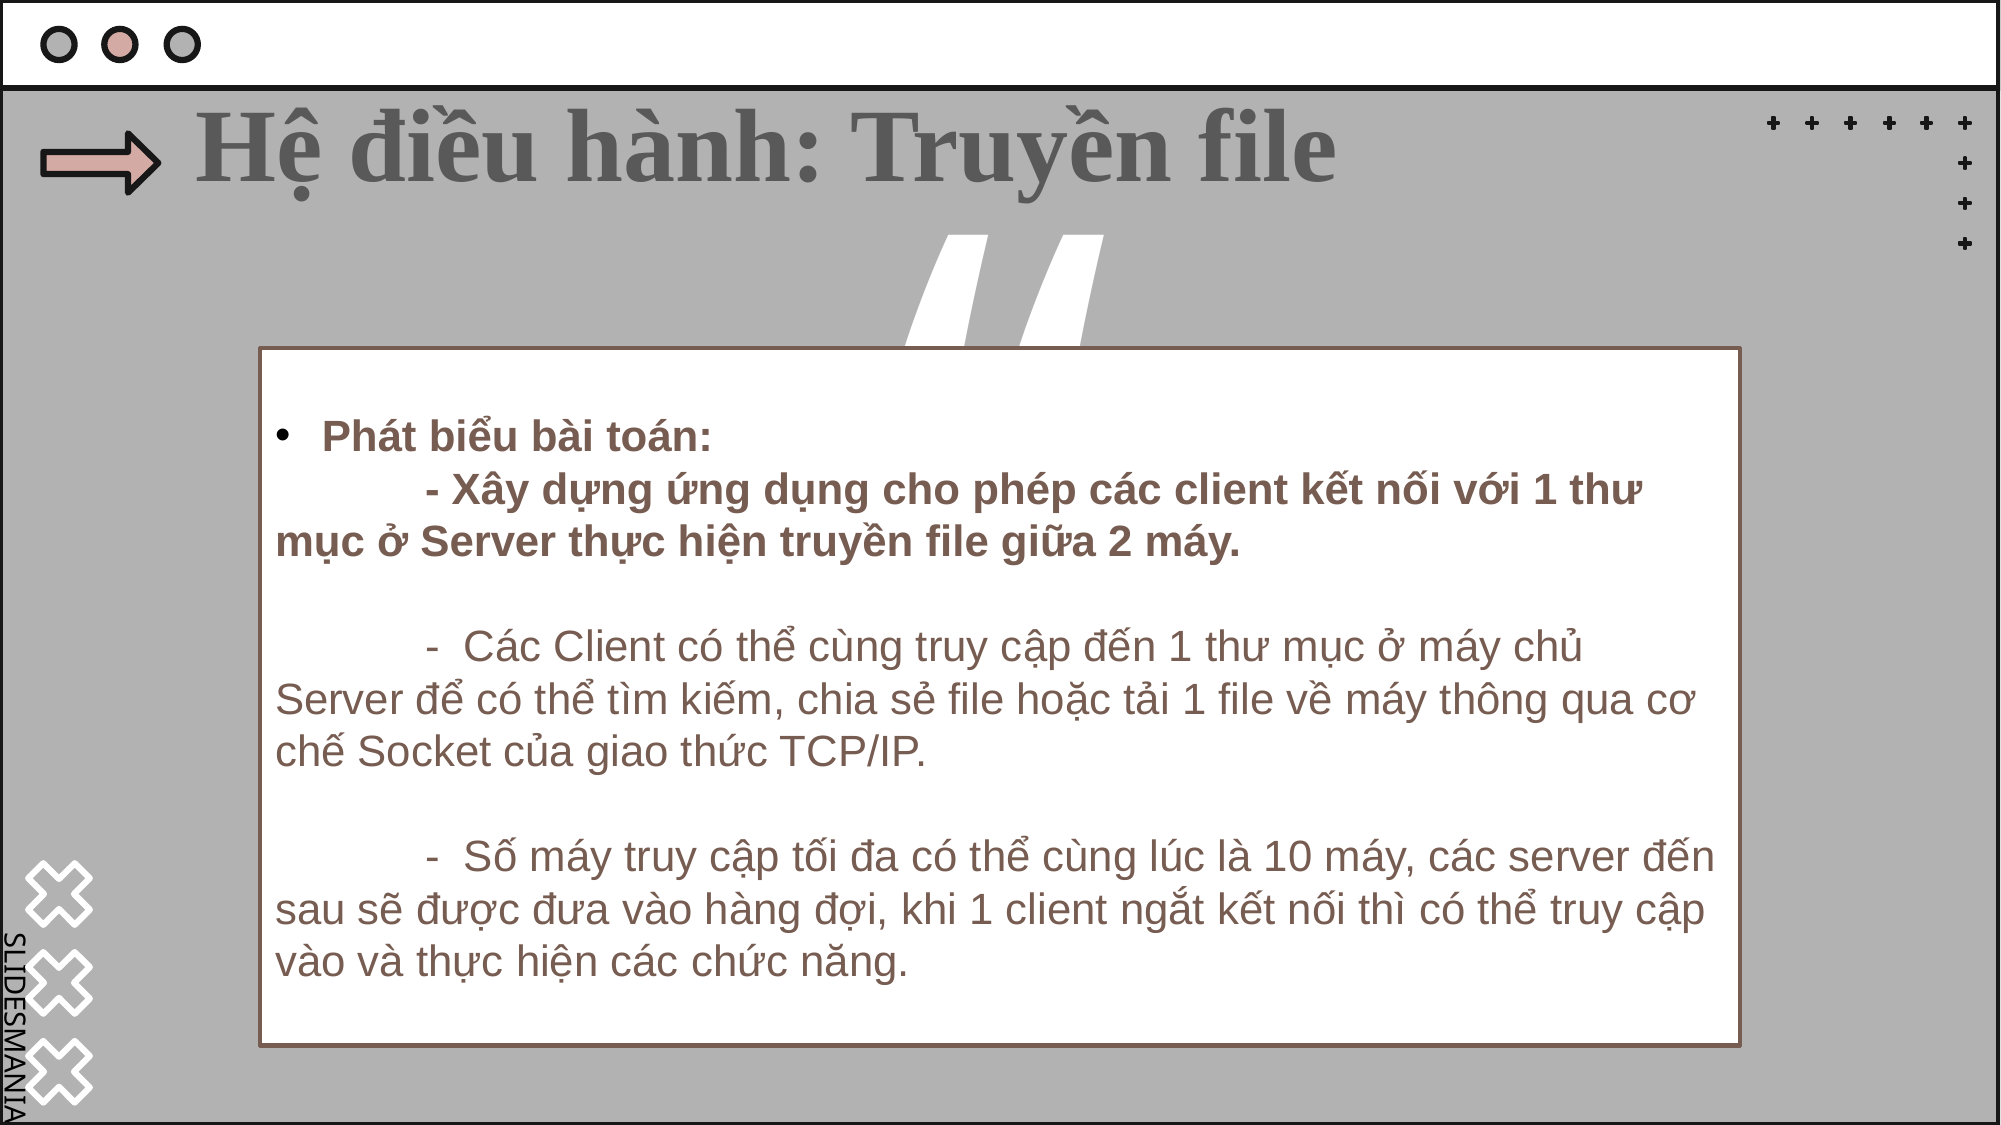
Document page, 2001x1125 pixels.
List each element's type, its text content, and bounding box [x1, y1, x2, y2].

title Hệ điều hành: Truyền file [175, 57, 1773, 152]
text_box Phát biểu bài toán: - Xây dựng ứng dụng cho phép các client kết nối với 1 thư mục ở Server thực hiện truyền file giữa 2 máy. - Các Client có thể cùng truy cập đến 1 thư mục ở máy chủ Server để có thể tìm kiếm, chia sẻ file hoặc tải 1 file về máy thông qua cơ chế Socket của giao thức TCP/IP. - Số máy truy cập tối đa có thể cùng lúc là 10 máy, các server đến sau sẽ được đưa vào hàng đợi, khi 1 client ngắt kết nối thì có thể truy cập vào và thực hiện các chức năng. [258, 346, 1742, 1048]
